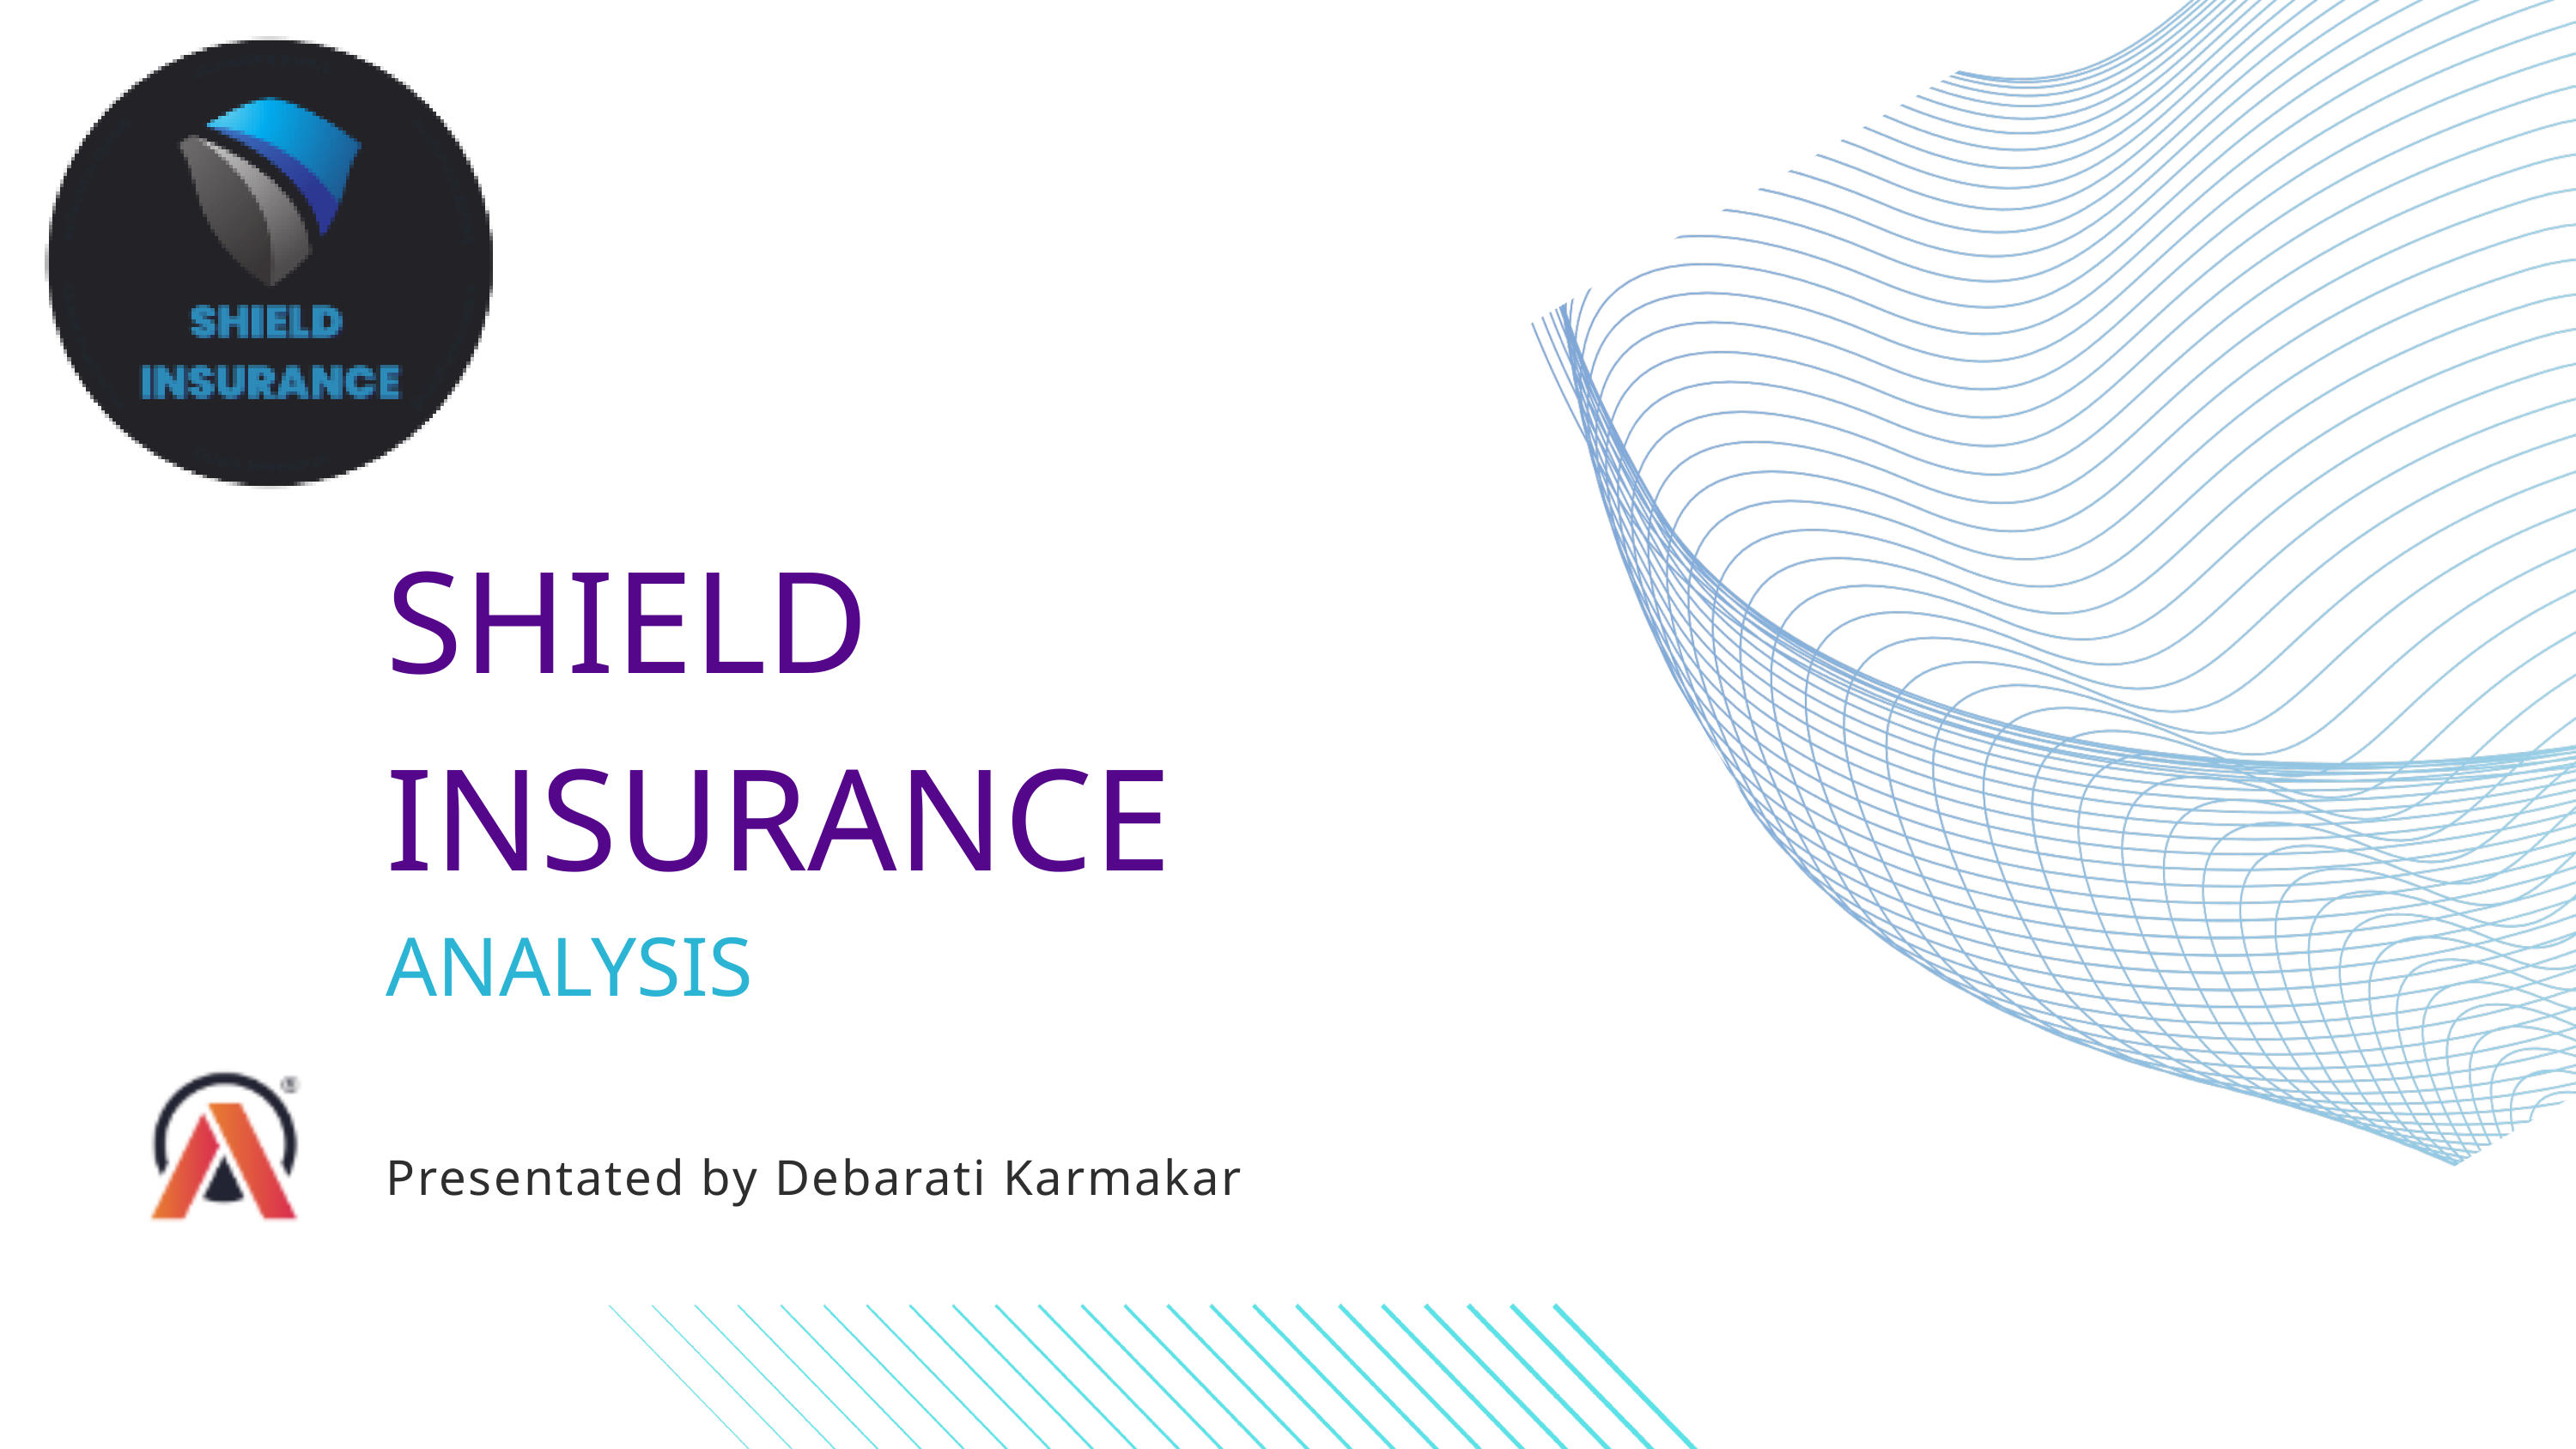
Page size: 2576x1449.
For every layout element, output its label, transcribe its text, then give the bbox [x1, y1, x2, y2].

text_box [1481, 0, 2576, 1382]
text_box [119, 1037, 343, 1251]
text_box [608, 1303, 1978, 1449]
text_box Presentated by Debarati Karmakar [386, 1179, 1370, 1205]
text_box [0, 29, 546, 494]
text_box SHIELD INSURANCE ANALYSIS [386, 505, 1579, 1179]
